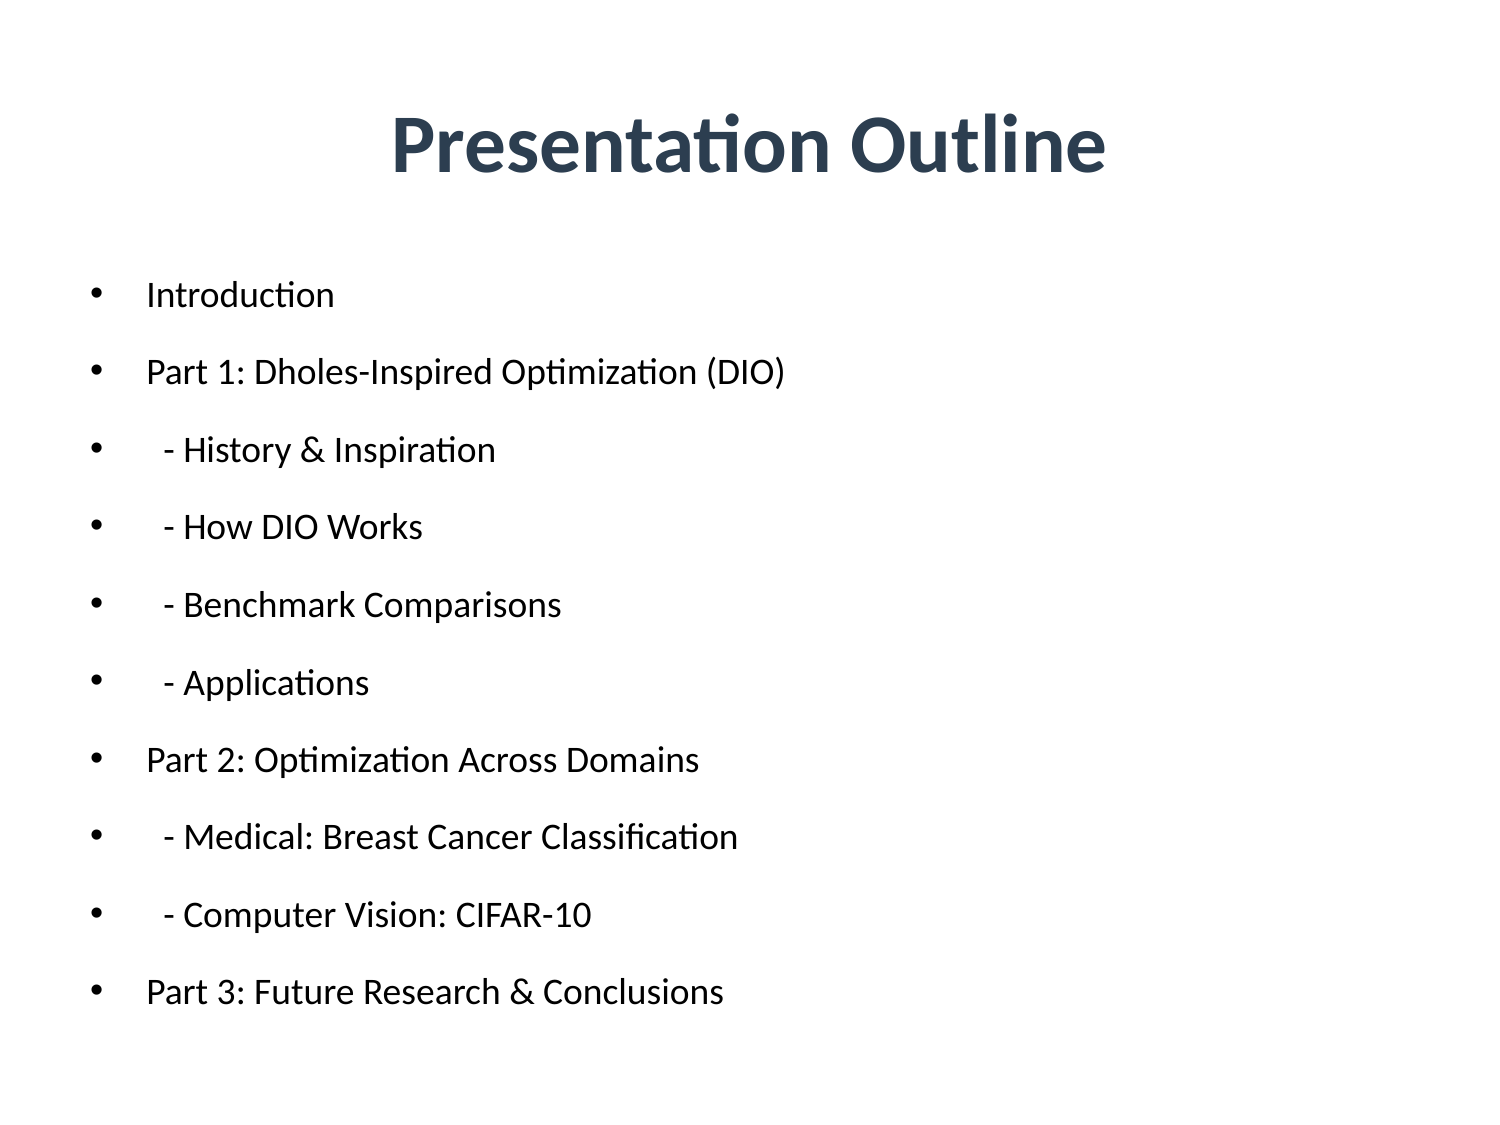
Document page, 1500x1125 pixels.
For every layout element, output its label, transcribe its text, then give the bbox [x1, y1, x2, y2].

title Presentation Outline [75, 45, 1425, 233]
list Introduction Part 1: Dholes-Inspired Optimization (DIO) - History & Inspiration - How DIO Works - Benchmark Comparisons - Applications Part 2: Optimization Across Domains - Medical: Breast Cancer Classification - Computer Vision: CIFAR-10 Part 3: Future Research & Conclusions [75, 262, 1425, 1005]
